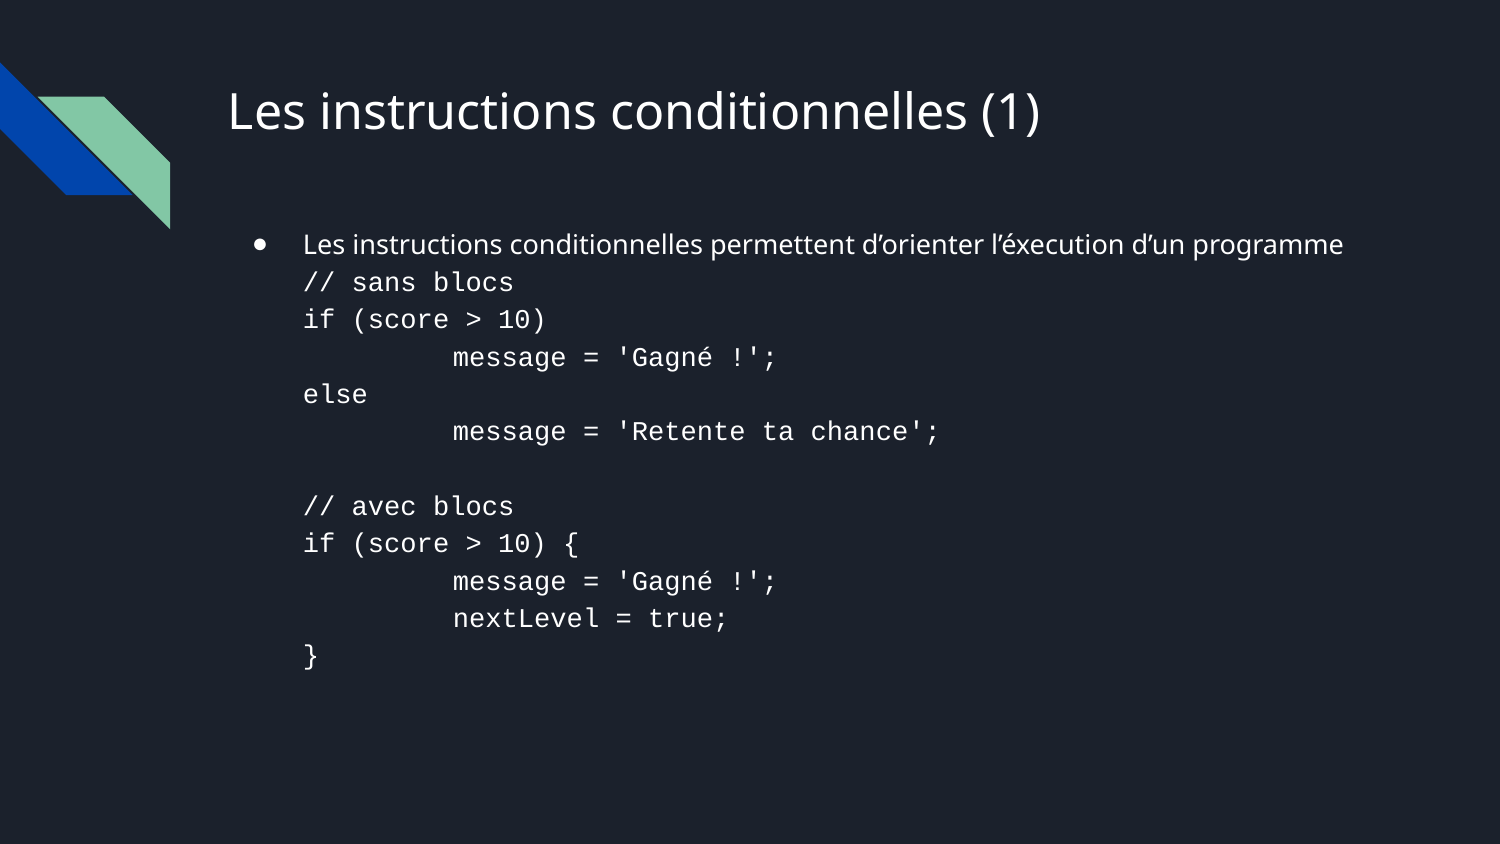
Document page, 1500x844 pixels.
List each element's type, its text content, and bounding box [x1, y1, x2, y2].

list Les instructions conditionnelles permettent d’orienter l’éxecution d’un programme // sans blocs if (score > 10) message = 'Gagné !'; else message = 'Retente ta chance'; // avec blocs if (score > 10) { message = 'Gagné !'; nextLevel = true; } [212, 207, 1368, 812]
title Les instructions conditionnelles (1) [212, 64, 1368, 207]
